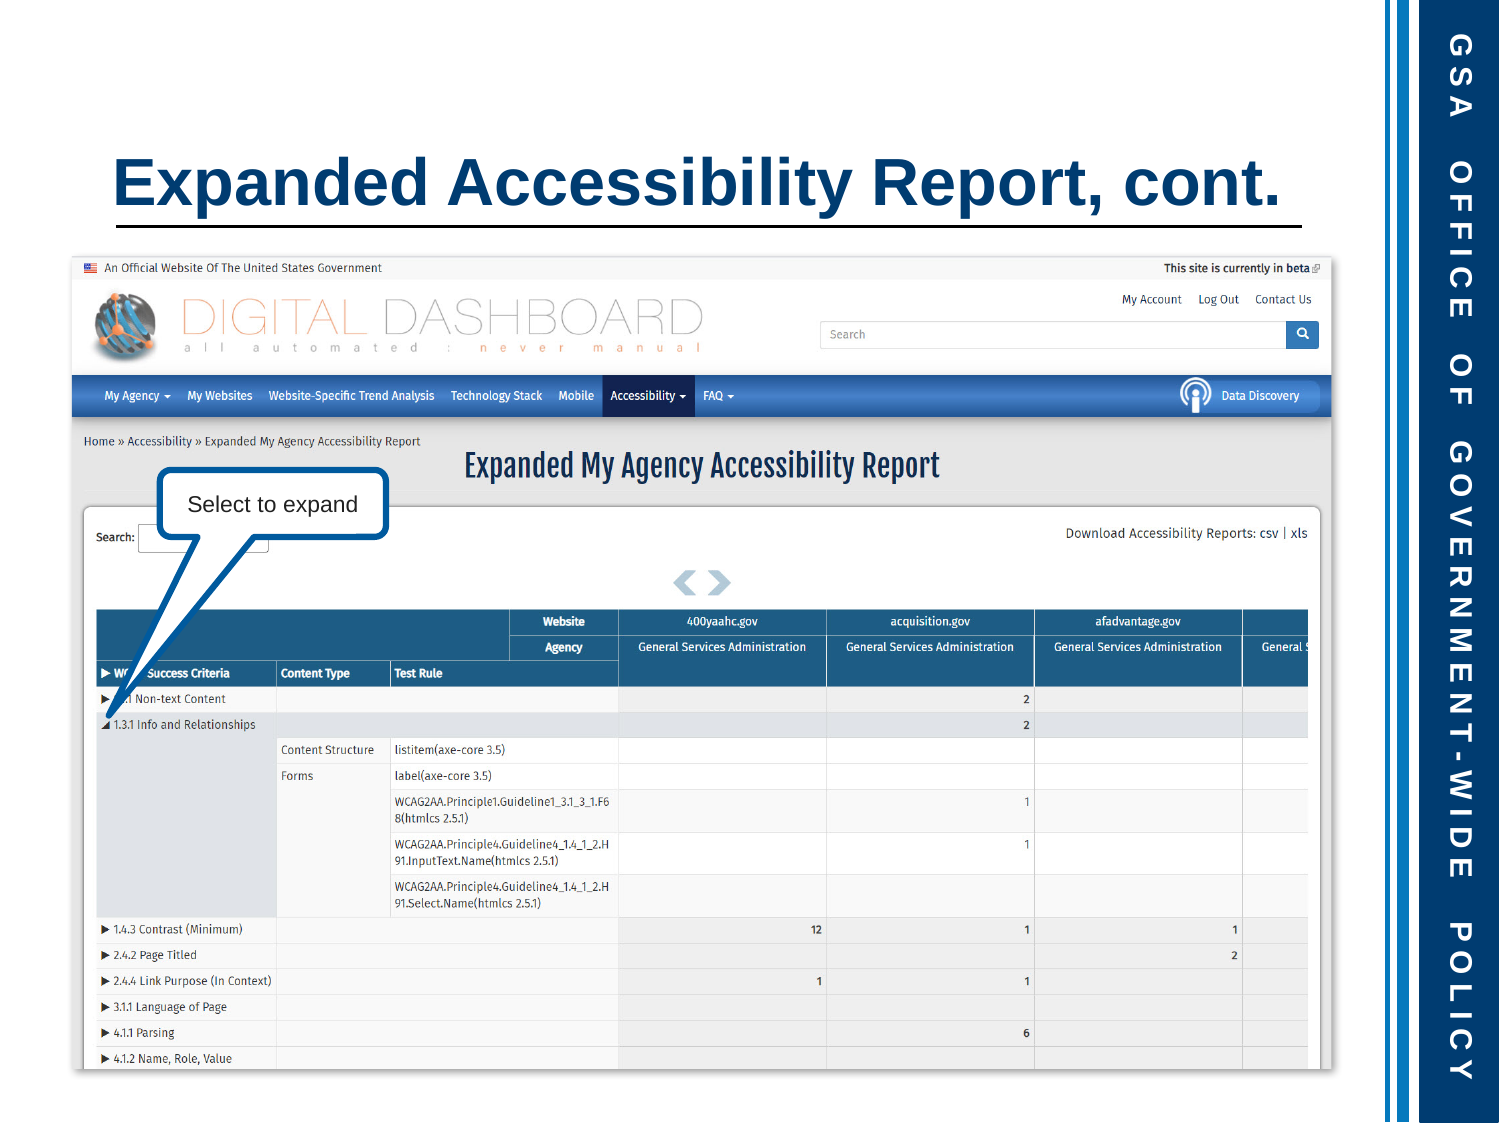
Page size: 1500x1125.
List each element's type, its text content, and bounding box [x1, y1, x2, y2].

picture [71, 255, 1332, 1069]
title Expanded Accessibility Report, cont. [97, 40, 1302, 234]
